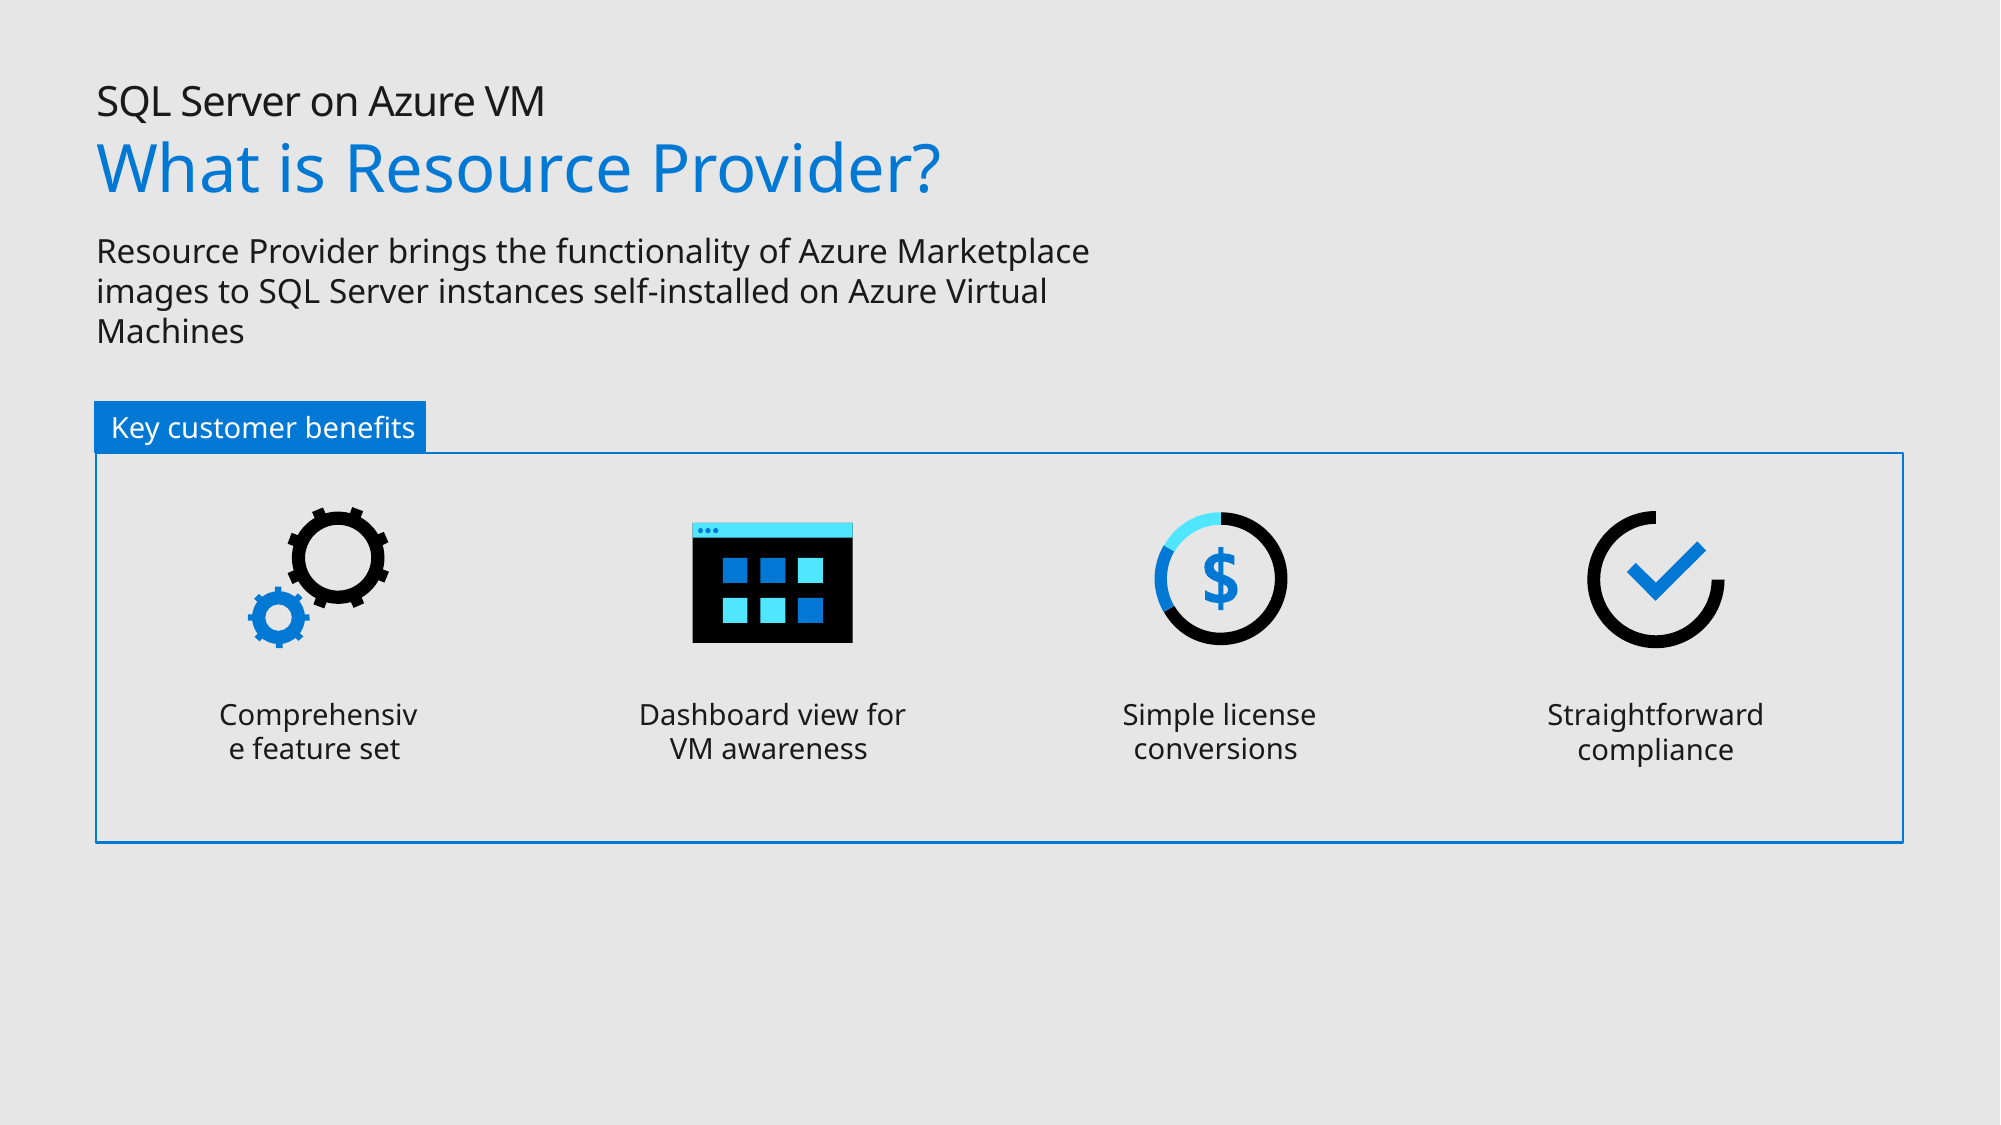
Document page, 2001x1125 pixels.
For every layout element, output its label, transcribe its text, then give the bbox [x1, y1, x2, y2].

text_box [95, 452, 1904, 843]
text_box SQL Server on Azure VM [96, 75, 1904, 126]
text_box Resource Provider brings the functionality of Azure Marketplace images to SQL Server instances self-installed on Azure Virtual Machines [95, 230, 1161, 351]
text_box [247, 506, 391, 649]
list What is Resource Provider? [96, 125, 1825, 208]
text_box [1151, 512, 1288, 646]
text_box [1587, 510, 1725, 649]
text_box [94, 401, 426, 453]
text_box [692, 522, 853, 644]
text_box Key customer benefits [110, 409, 442, 445]
